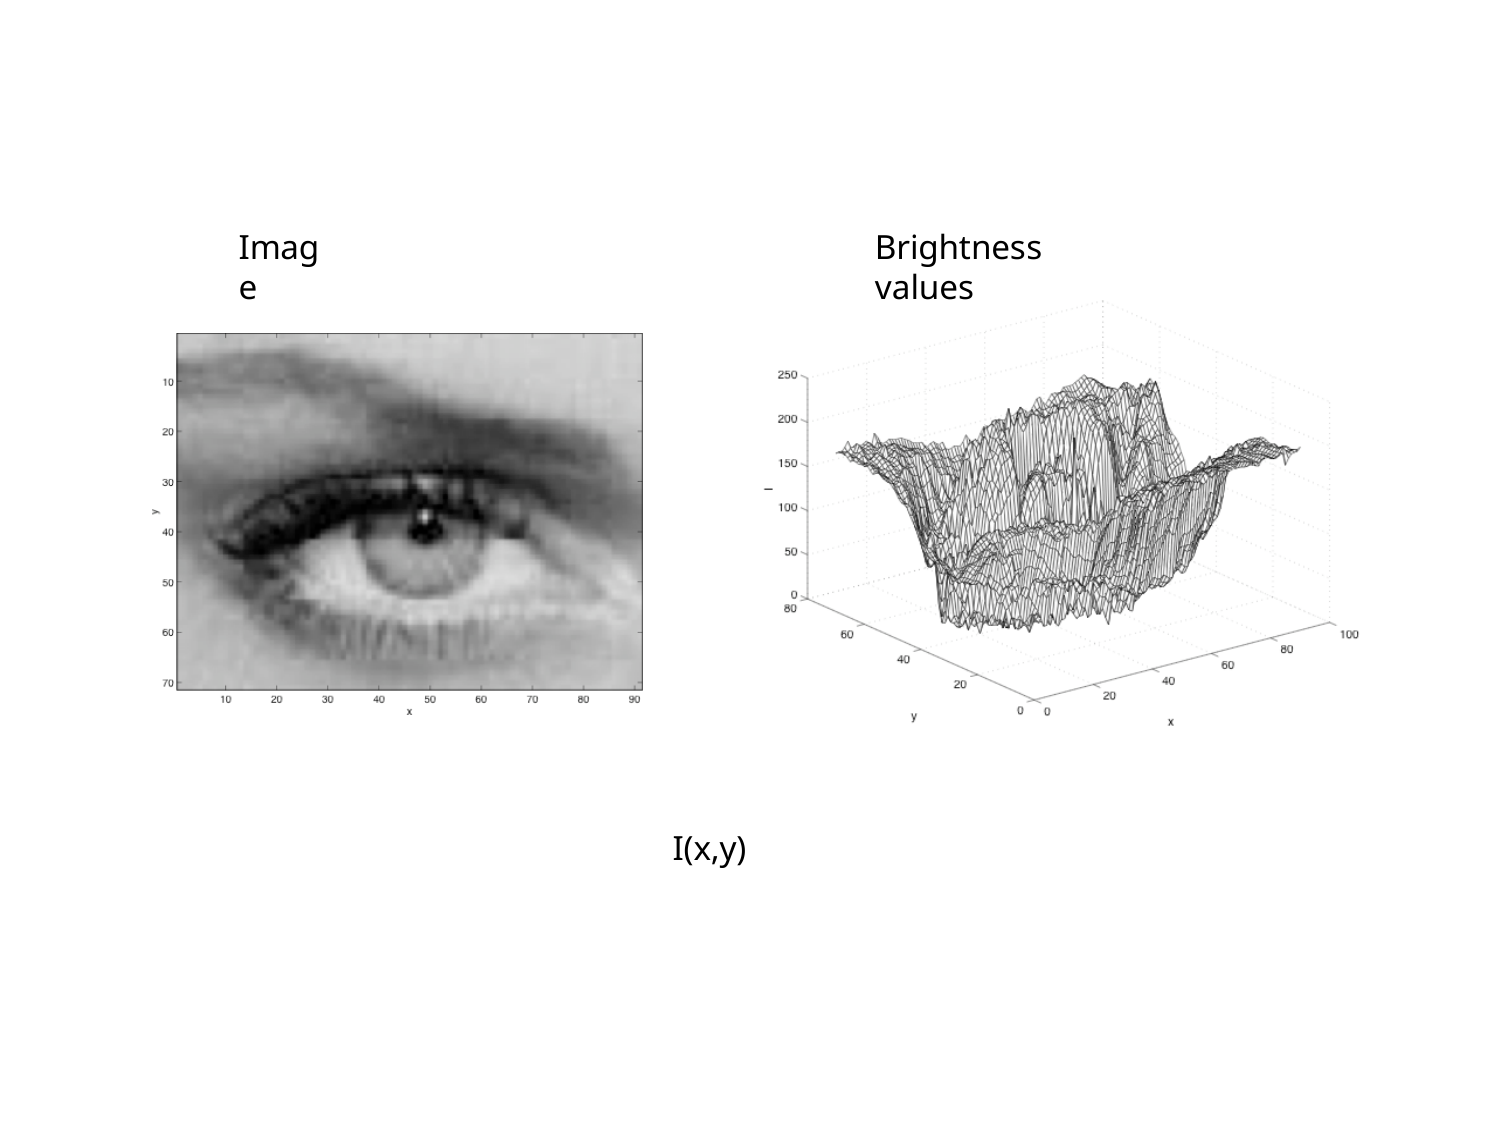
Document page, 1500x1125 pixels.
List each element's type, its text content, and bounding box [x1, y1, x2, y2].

text_box [761, 297, 1363, 728]
text_box Brightness values [872, 225, 1139, 306]
text_box Image [236, 225, 337, 306]
text_box [147, 330, 646, 717]
text_box I(x,y) [670, 826, 758, 867]
